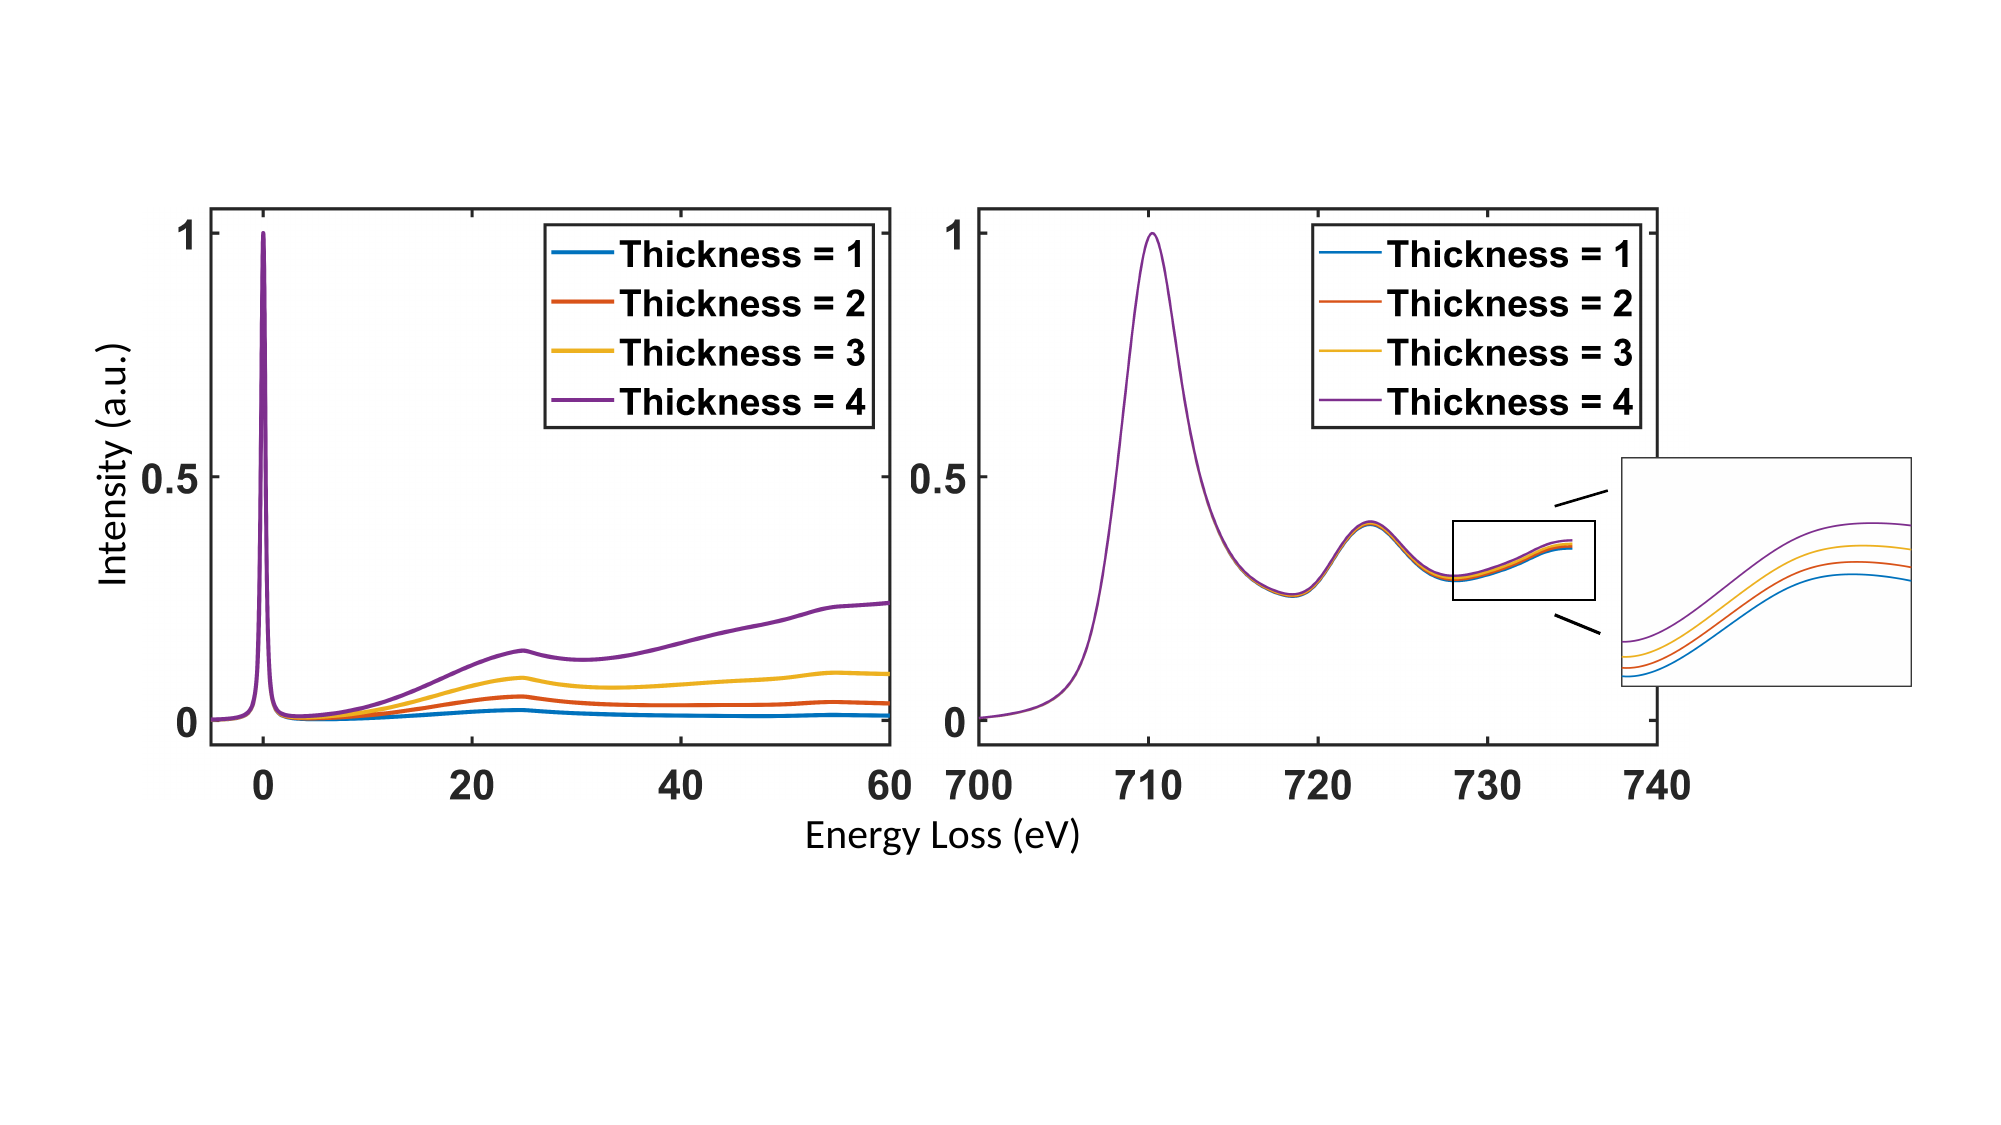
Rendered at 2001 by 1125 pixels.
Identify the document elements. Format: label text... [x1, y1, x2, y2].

text_box Energy Loss (eV) [790, 800, 1108, 865]
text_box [1554, 490, 1608, 507]
text_box Intensity (a.u.) [76, 312, 141, 602]
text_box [1554, 614, 1601, 634]
picture [141, 207, 1912, 800]
